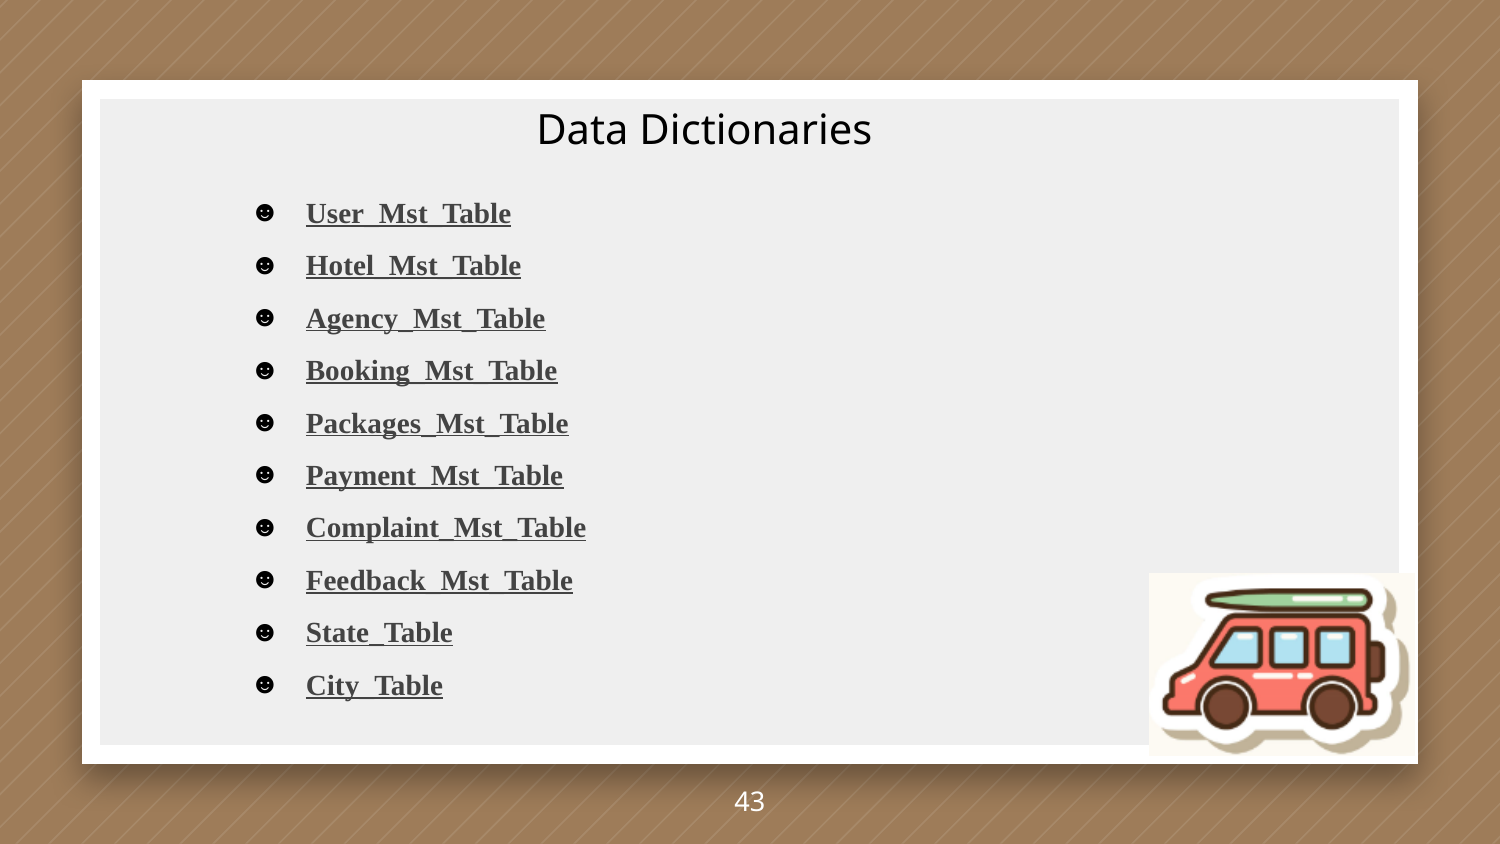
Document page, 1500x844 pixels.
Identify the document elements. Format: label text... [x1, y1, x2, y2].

slide_number 43 [0, 762, 1500, 844]
text_box User_Mst_Table Hotel_Mst_Table Agency_Mst_Table Booking_Mst_Table Packages_Mst_Table Payment_Mst_Table Complaint_Mst_Table Feedback_Mst_Table State_Table City_Table [234, 169, 1240, 744]
text_box Data Dictionaries [521, 45, 953, 170]
picture [1148, 572, 1415, 757]
